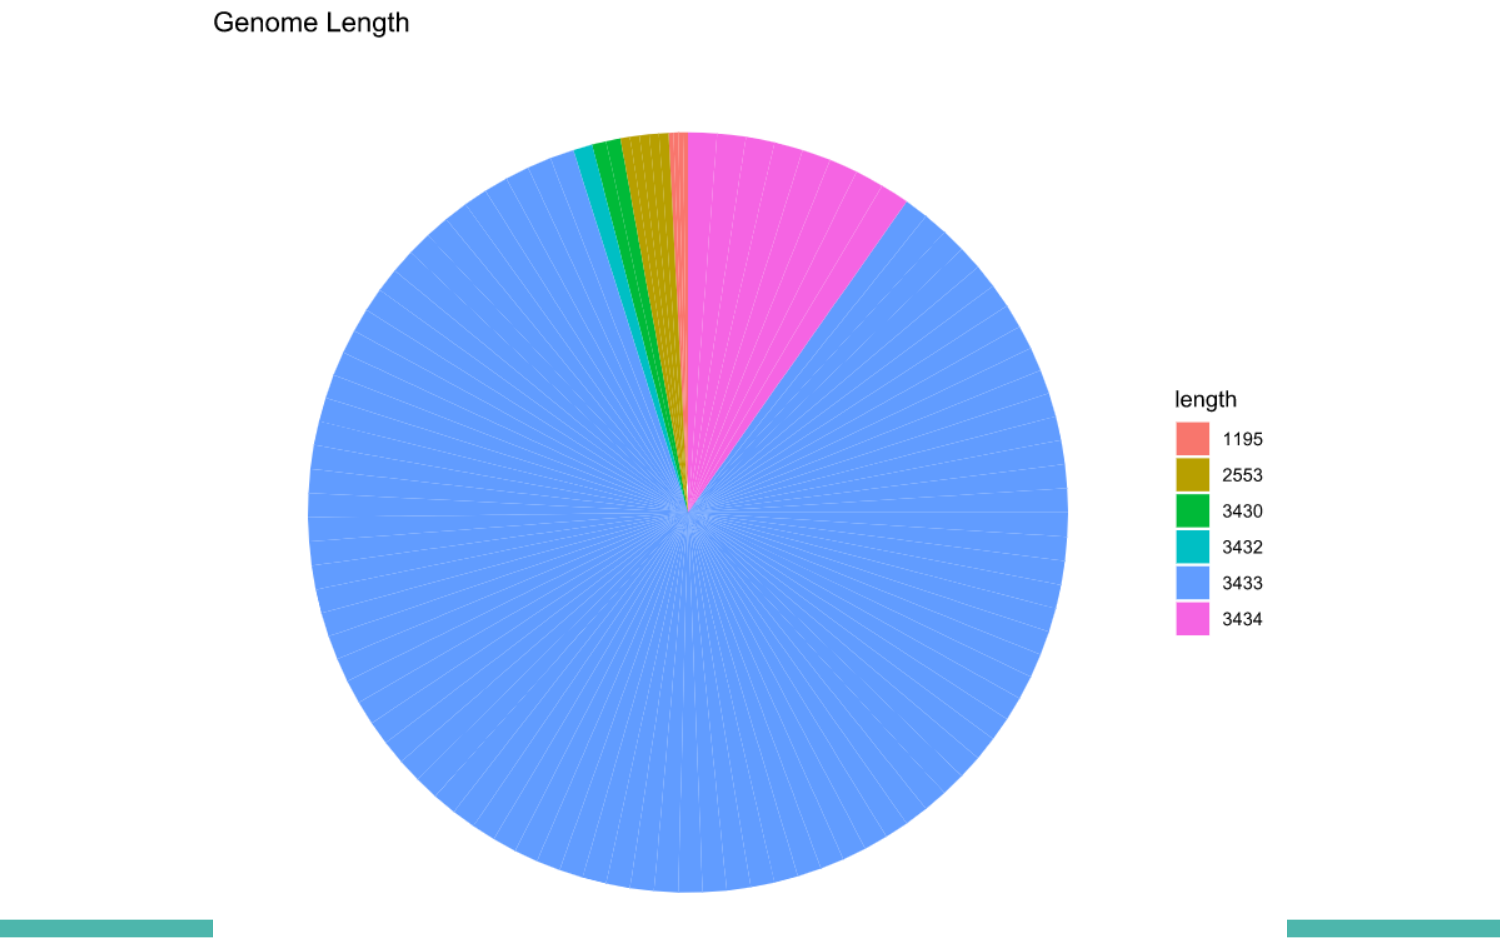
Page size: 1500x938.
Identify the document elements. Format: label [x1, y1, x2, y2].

picture [213, 0, 1287, 938]
